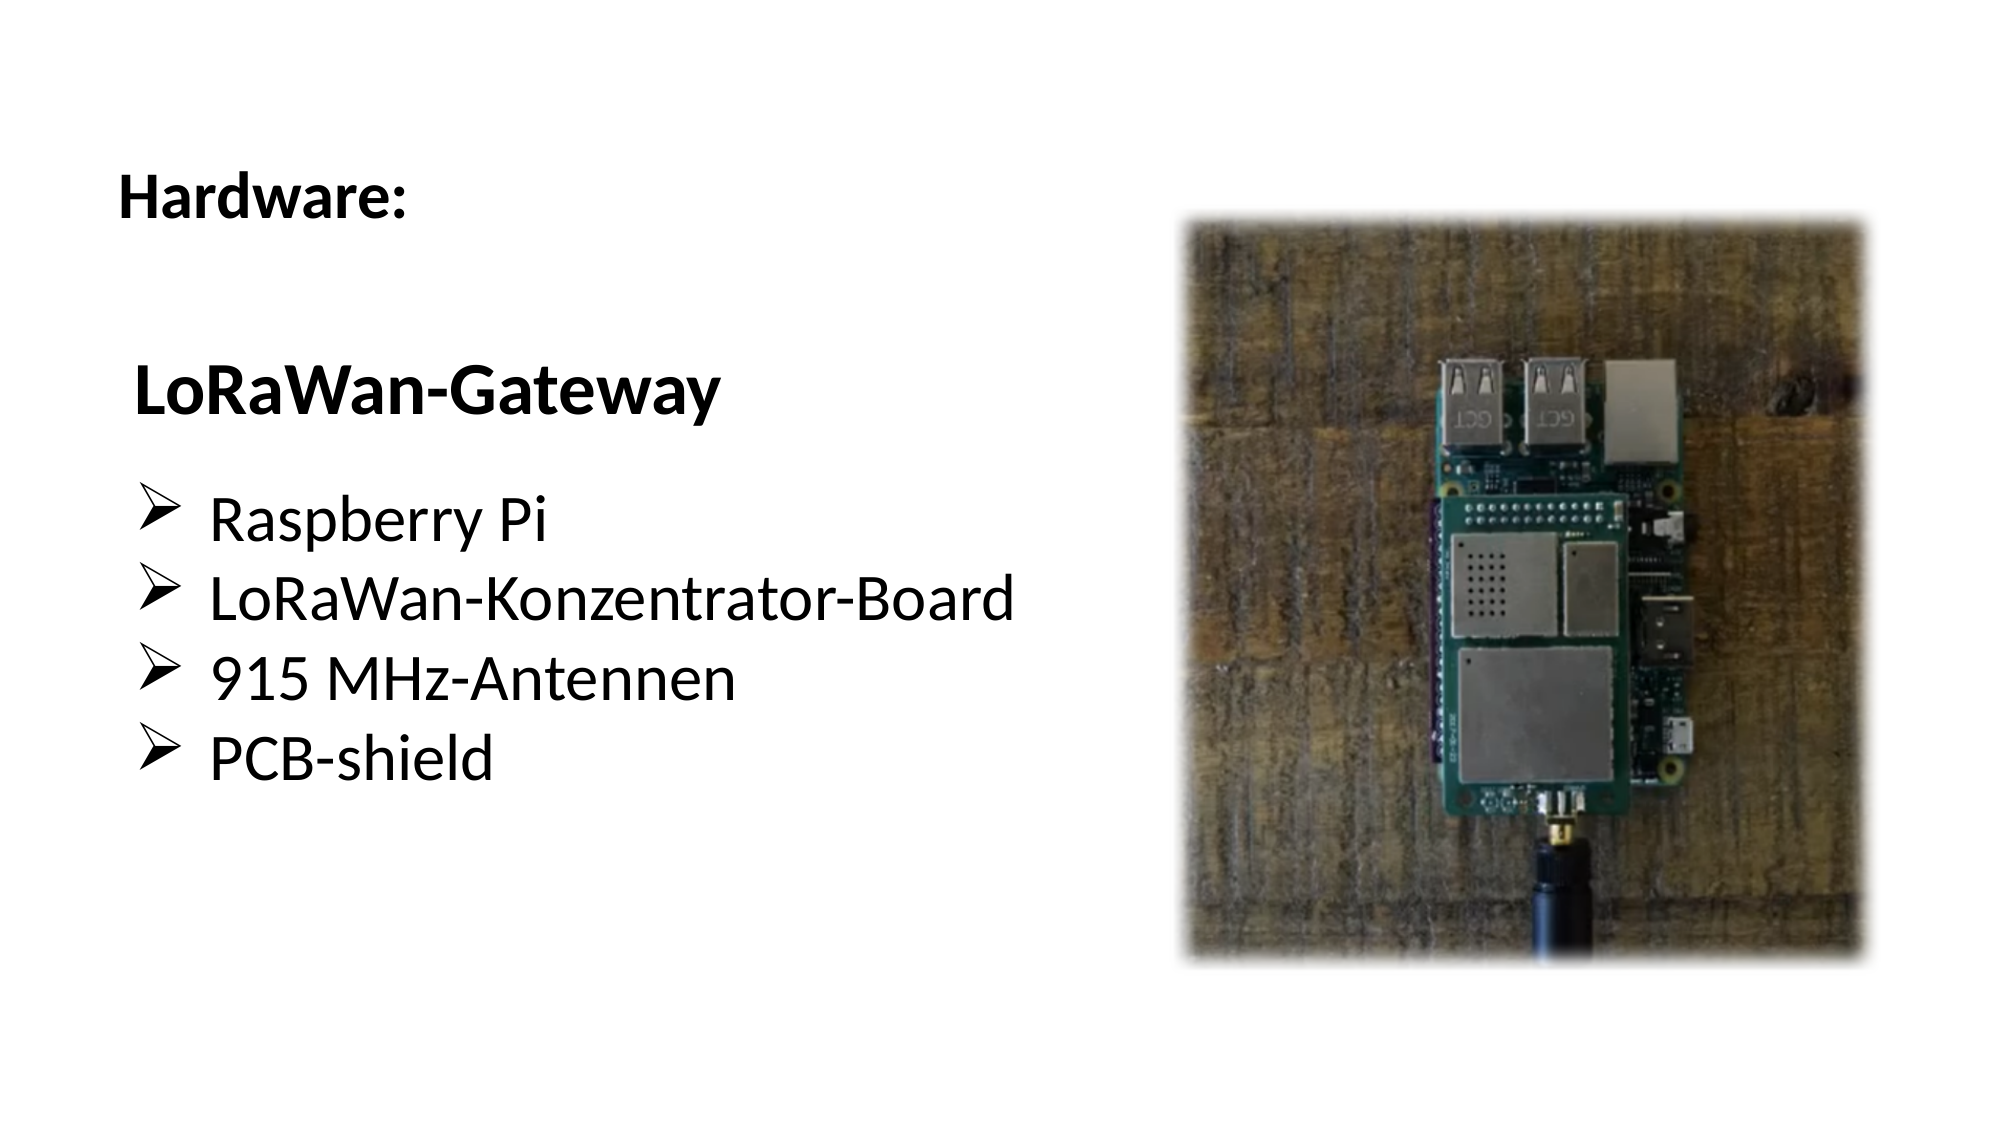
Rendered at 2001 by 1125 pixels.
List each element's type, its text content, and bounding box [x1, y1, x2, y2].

text_box Hardware: [104, 144, 478, 239]
picture [1169, 204, 1881, 976]
text_box LoRaWan-Gateway Raspberry Pi LoRaWan-Konzentrator-Board 915 MHz-Antennen PCB-shield [119, 331, 1072, 802]
